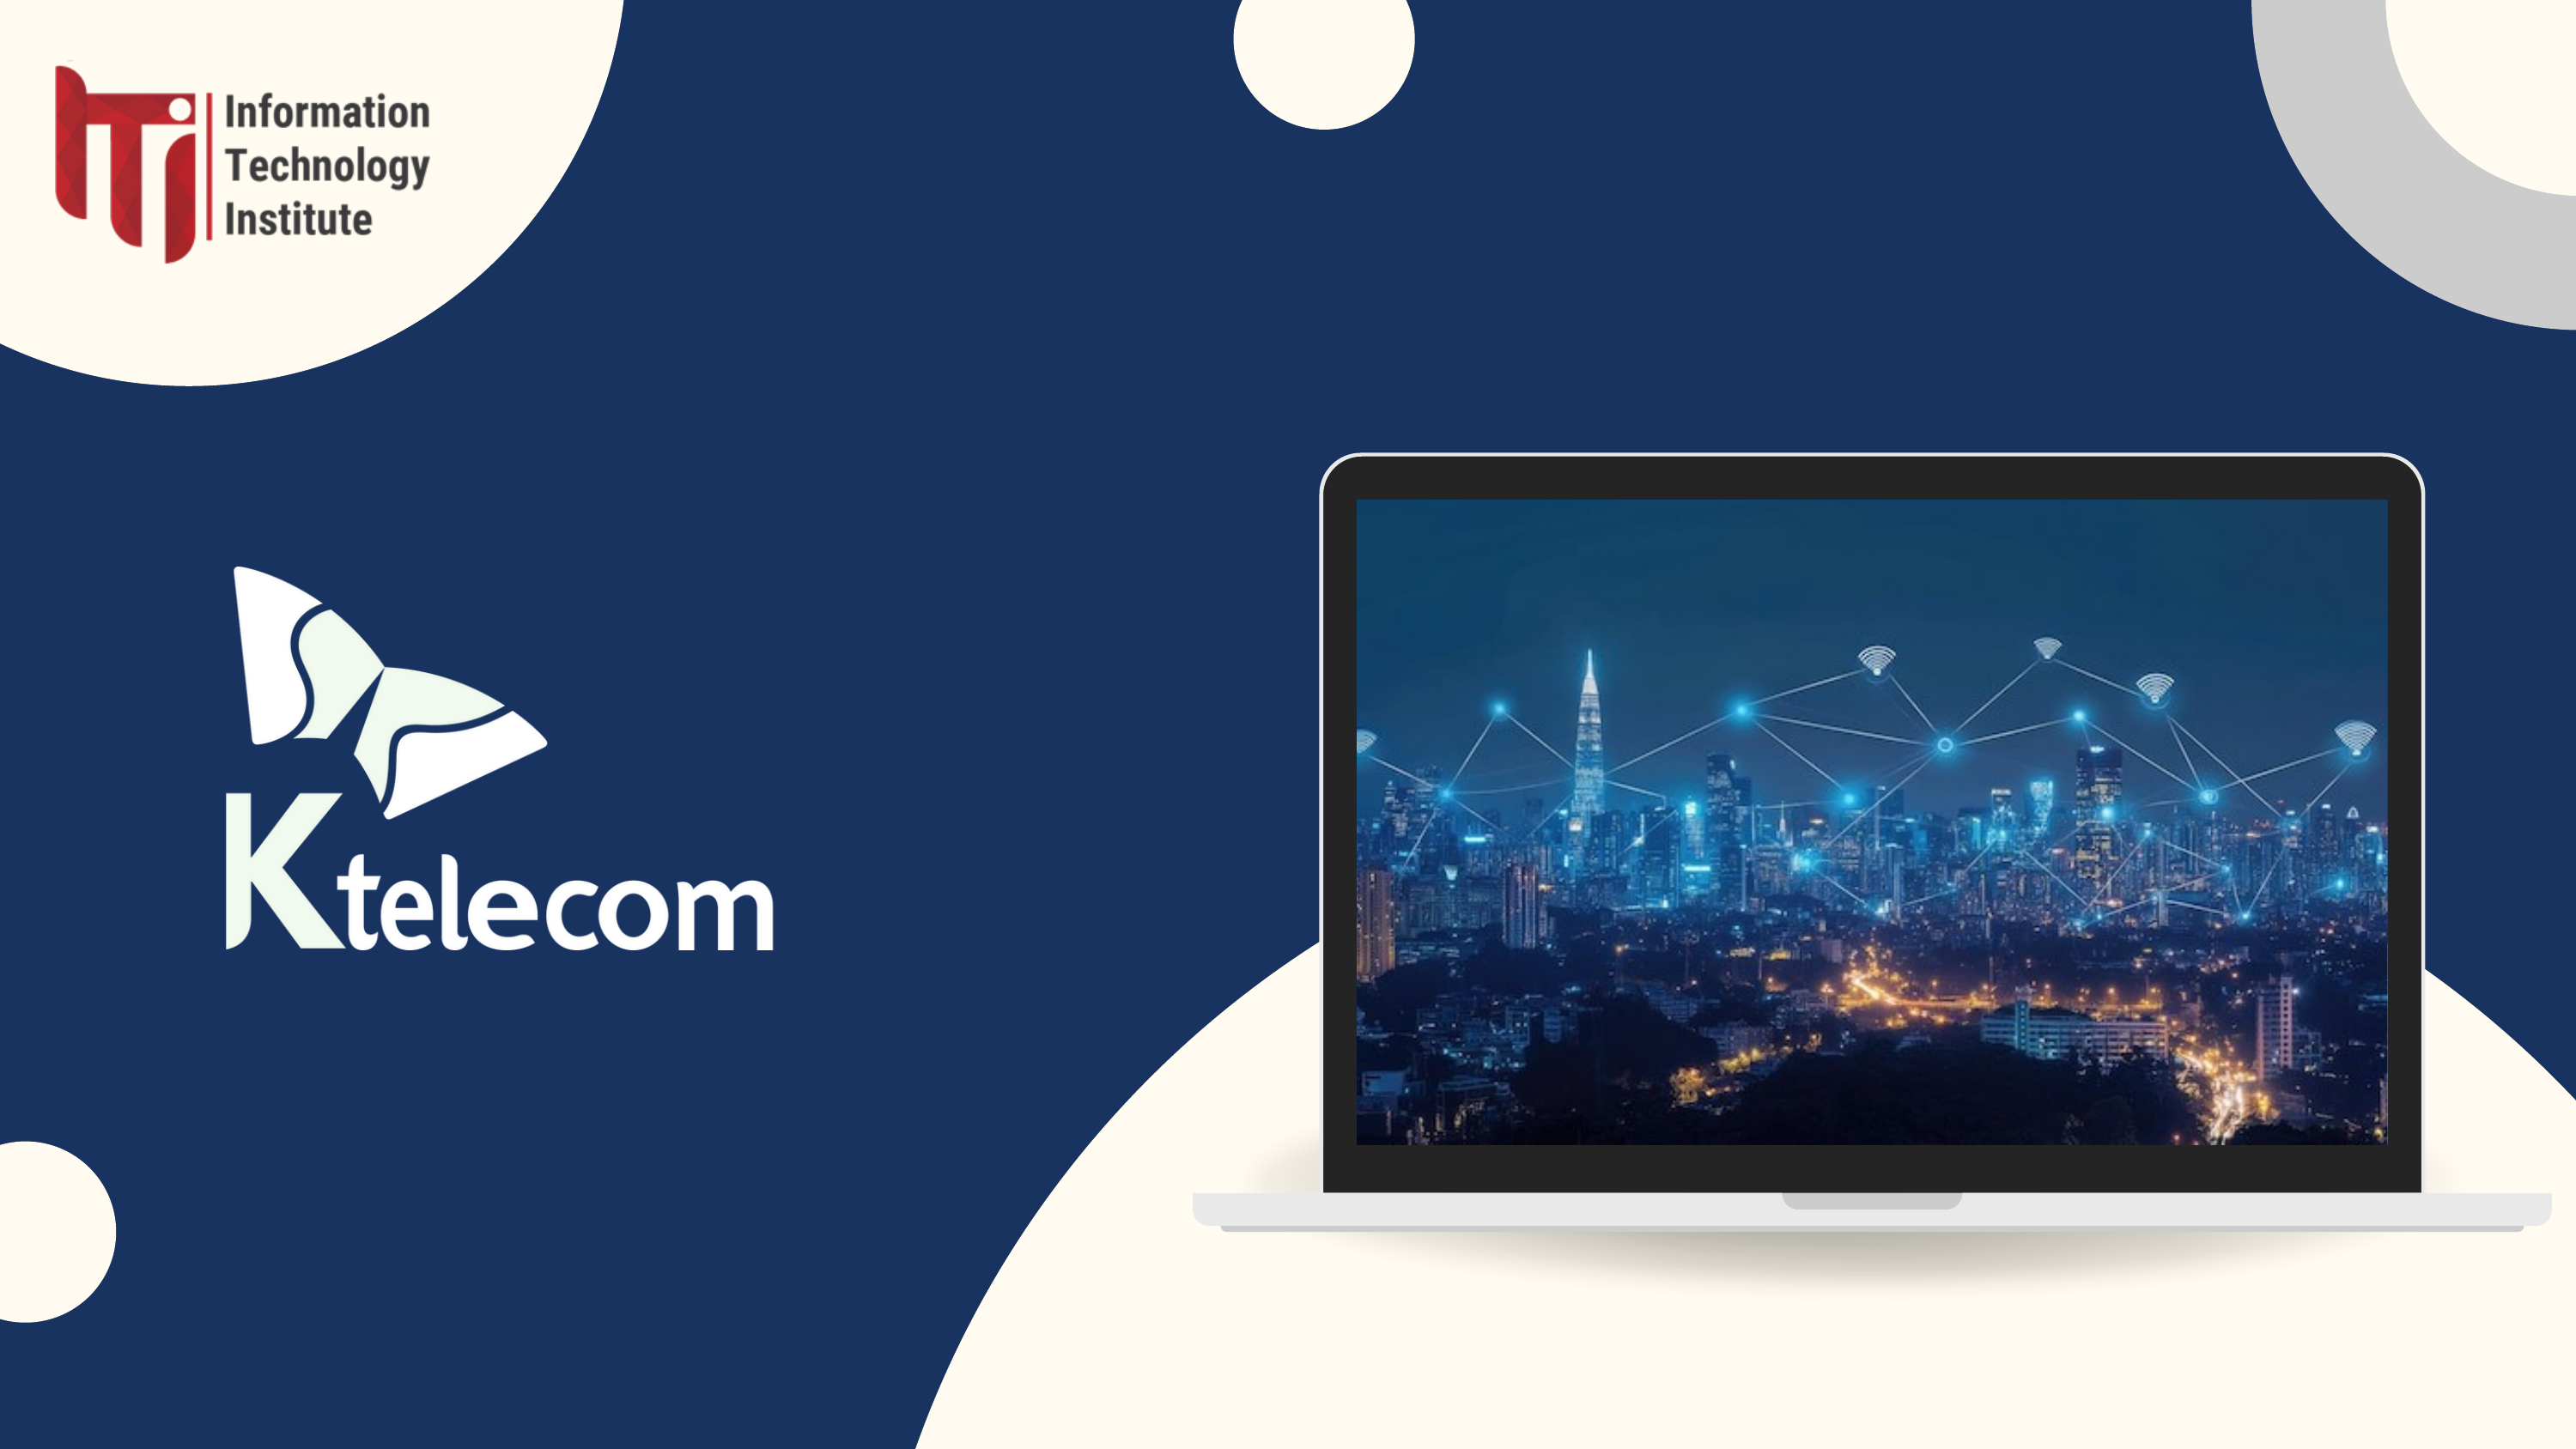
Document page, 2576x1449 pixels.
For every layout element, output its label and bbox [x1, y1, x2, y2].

text_box [226, 567, 1028, 950]
text_box [859, 786, 2576, 1449]
text_box [2318, 0, 2576, 264]
text_box [1233, 0, 1415, 130]
text_box [1192, 452, 2552, 1233]
text_box [0, 0, 628, 386]
text_box [0, 1141, 117, 1323]
